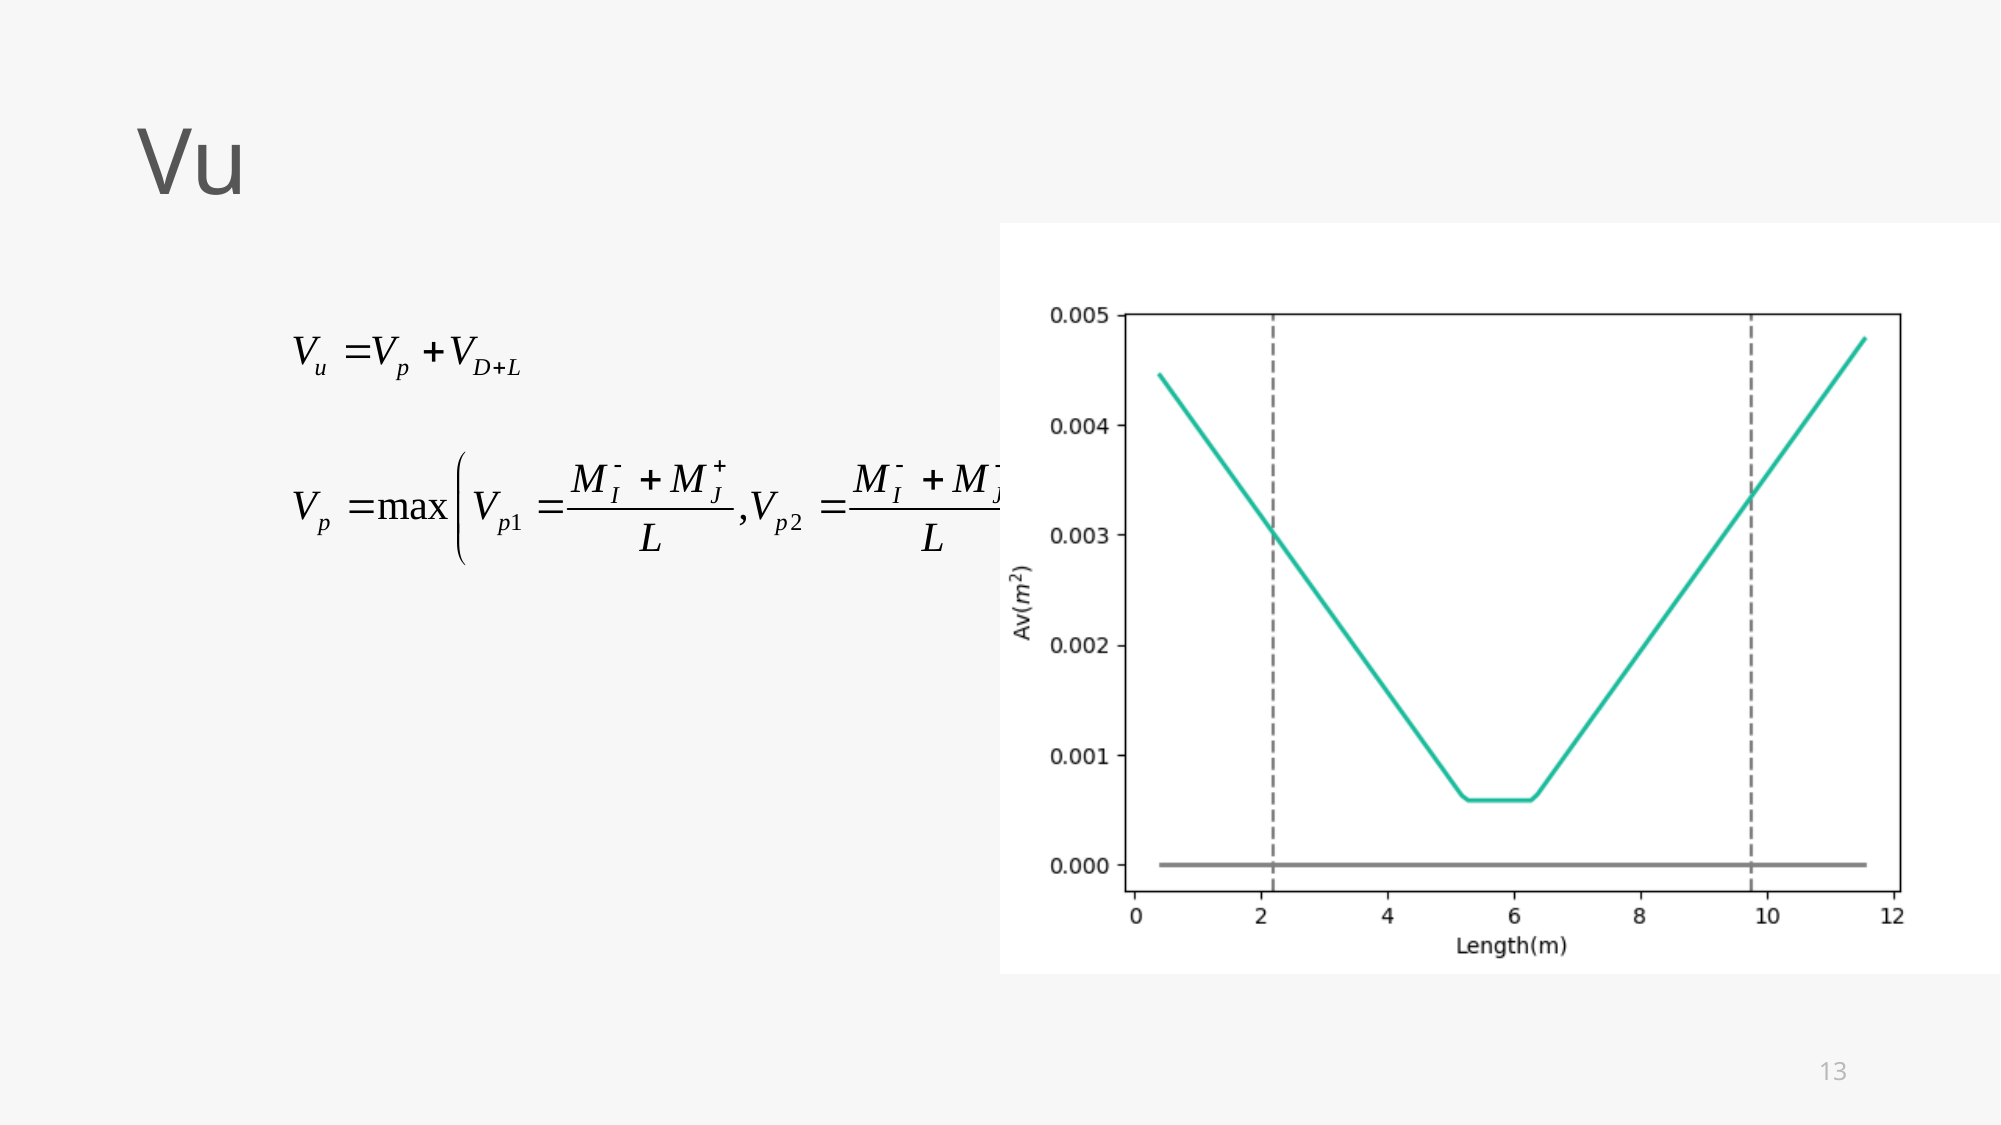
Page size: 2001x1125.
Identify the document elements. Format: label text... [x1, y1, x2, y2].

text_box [291, 326, 525, 386]
list Vu [137, 108, 873, 224]
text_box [291, 446, 1000, 572]
slide_number 13 [1412, 1042, 1863, 1103]
picture [1000, 223, 2000, 974]
